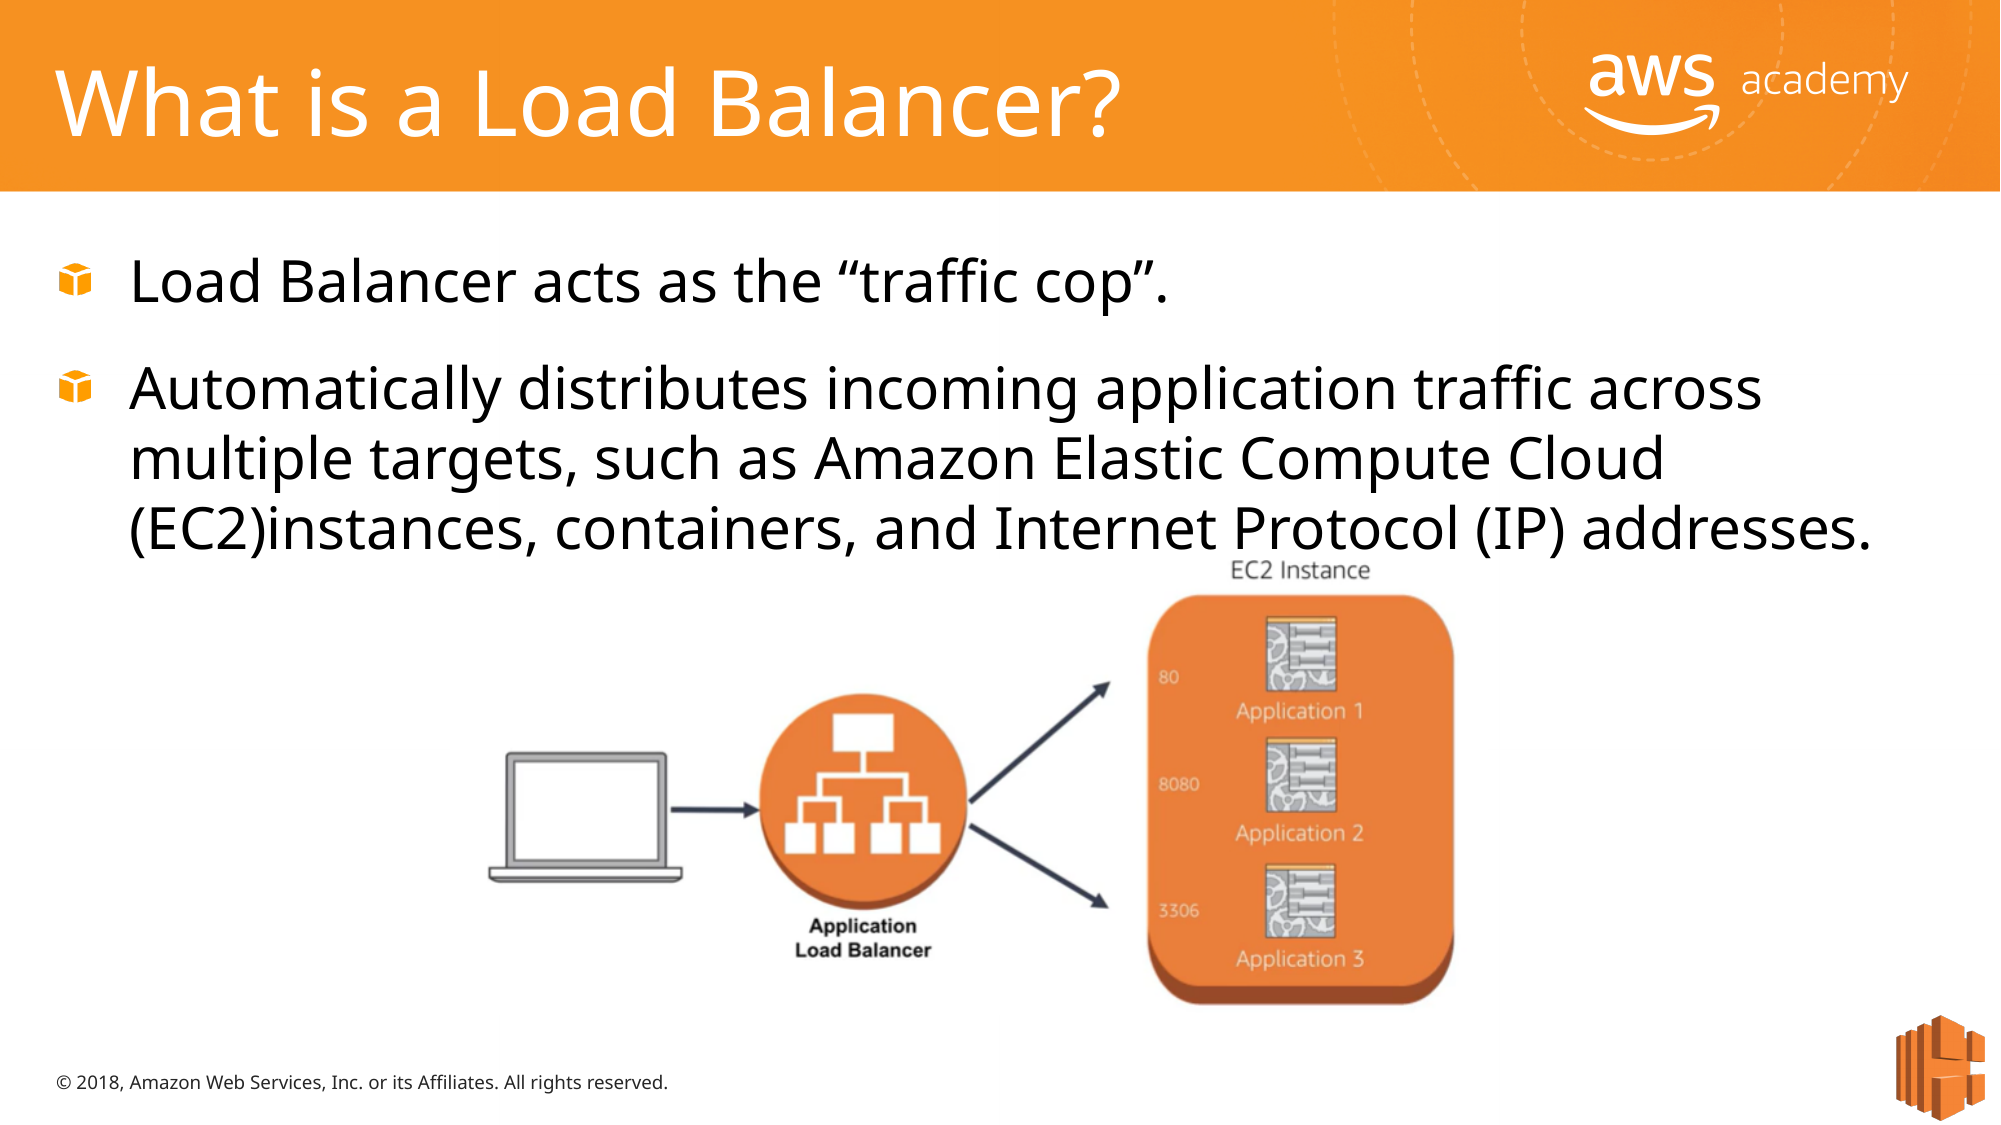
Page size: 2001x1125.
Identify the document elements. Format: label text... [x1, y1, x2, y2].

picture [0, 0, 2000, 1125]
title What is a Load Balancer? [39, 43, 1566, 172]
list Load Balancer acts as the “traffic cop”. Automatically distributes incoming application traffic across multiple targets, such as Amazon Elastic Compute Cloud (EC2)instances, containers, and Internet Protocol (IP) addresses. [39, 236, 1900, 454]
